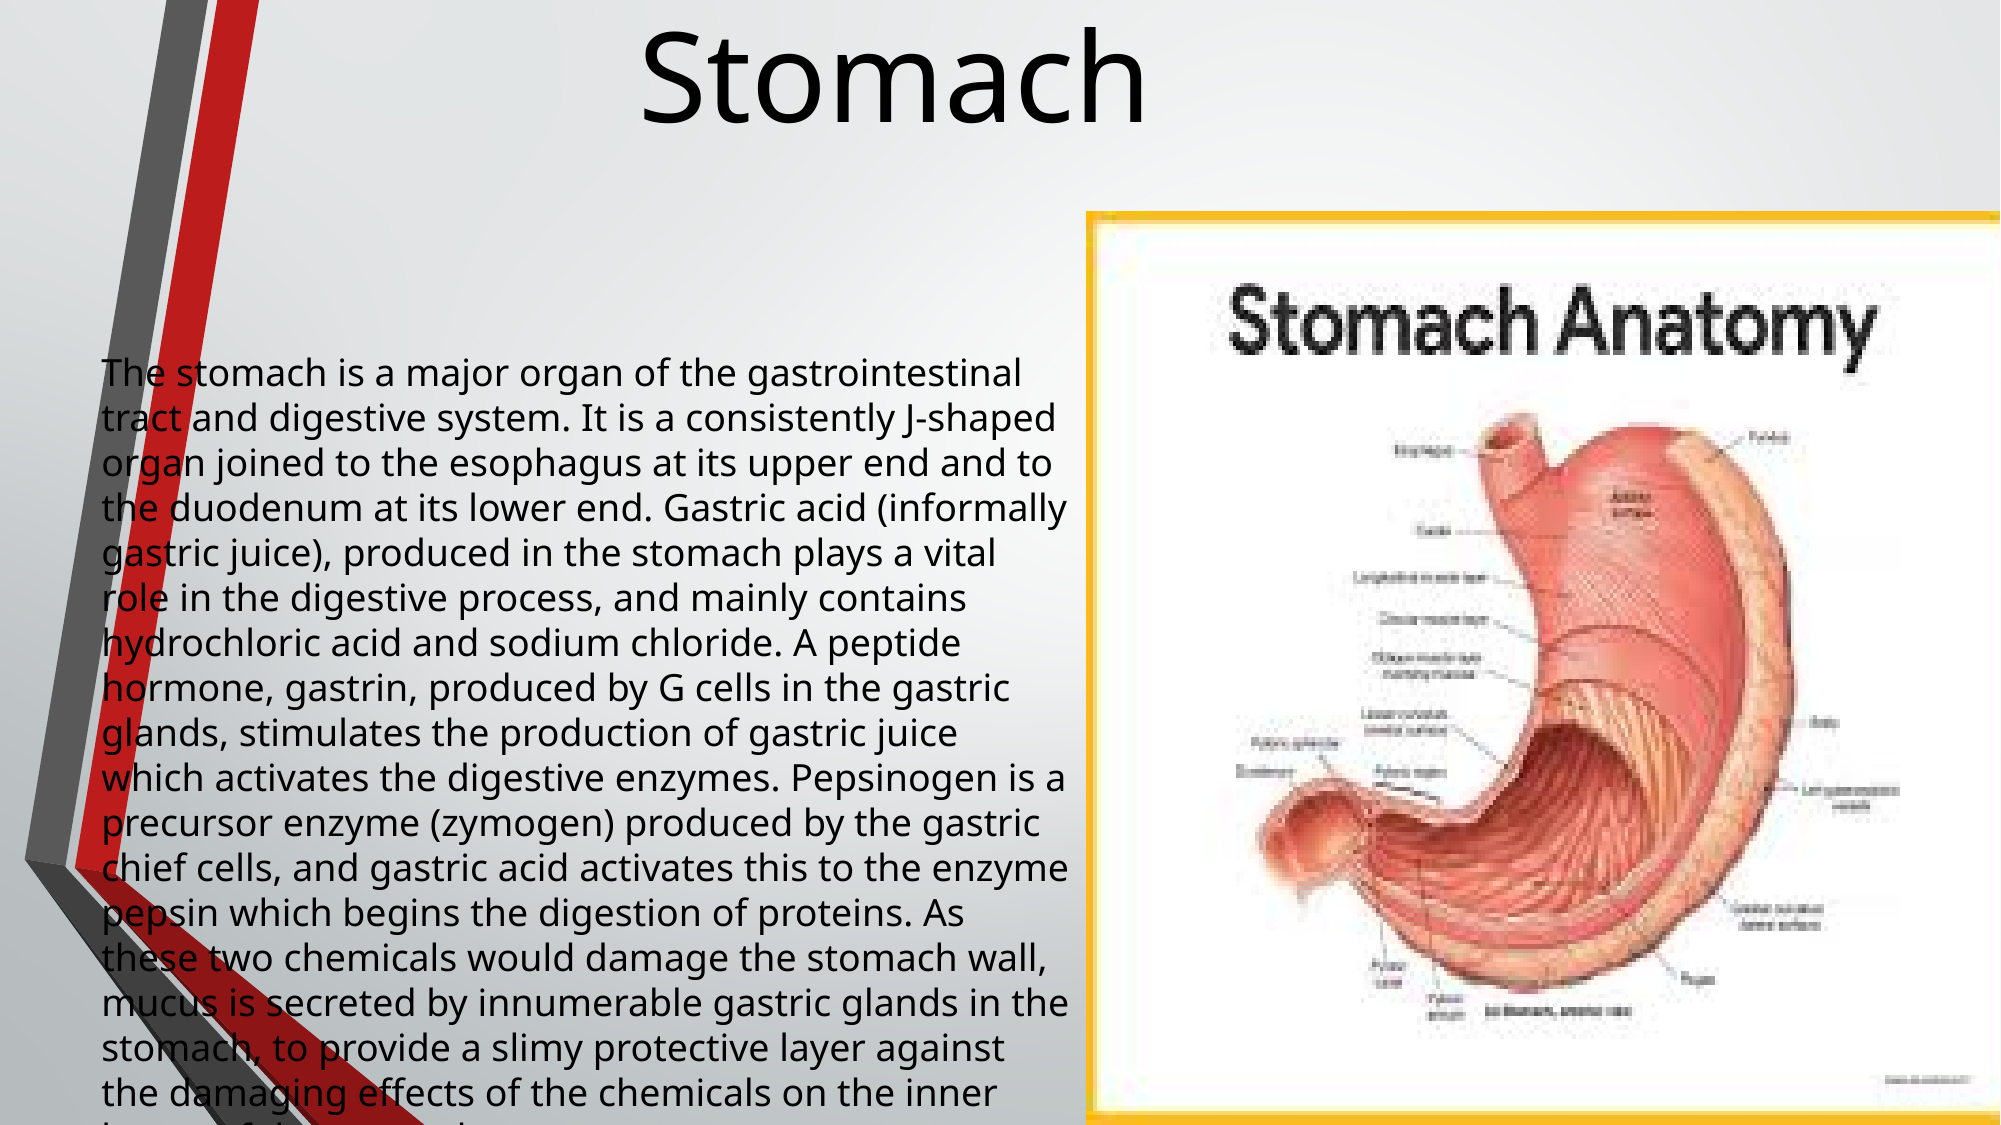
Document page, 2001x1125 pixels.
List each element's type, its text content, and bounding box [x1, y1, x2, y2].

text_box The stomach is a major organ of the gastrointestinal tract and digestive system. It is a consistently J-shaped organ joined to the esophagus at its upper end and to the duodenum at its lower end. Gastric acid (informally gastric juice), produced in the stomach plays a vital role in the digestive process, and mainly contains hydrochloric acid and sodium chloride. A peptide hormone, gastrin, produced by G cells in the gastric glands, stimulates the production of gastric juice which activates the digestive enzymes. Pepsinogen is a precursor enzyme (zymogen) produced by the gastric chief cells, and gastric acid activates this to the enzyme pepsin which begins the digestion of proteins. As these two chemicals would damage the stomach wall, mucus is secreted by innumerable gastric glands in the stomach, to provide a slimy protective layer against the damaging effects of the chemicals on the inner layers of the stomach. [86, 341, 1086, 1125]
text_box Stomach [623, 0, 1790, 155]
picture [1086, 211, 2000, 1125]
